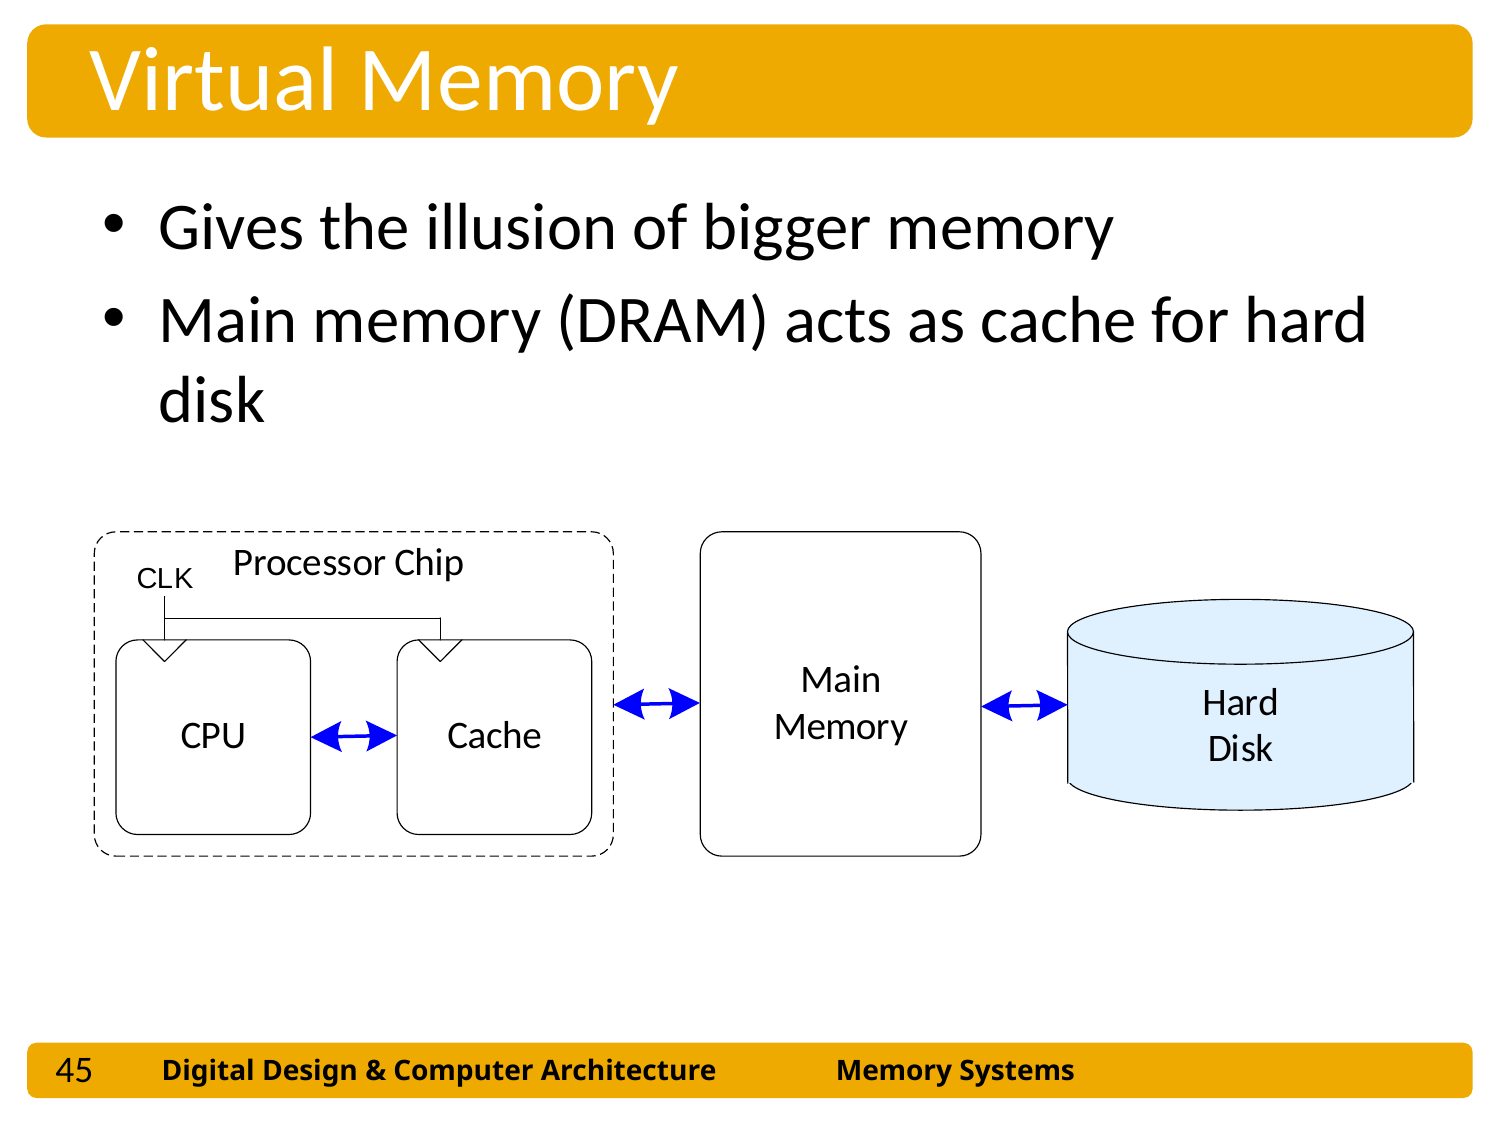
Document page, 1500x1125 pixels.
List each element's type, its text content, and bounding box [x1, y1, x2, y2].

text_box Virtual Memory [75, 11, 1450, 136]
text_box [87, 524, 1419, 862]
text_box Gives the illusion of bigger memory Main memory (DRAM) acts as cache for hard disk [87, 174, 1438, 918]
slide_number 45 [40, 1037, 164, 1096]
